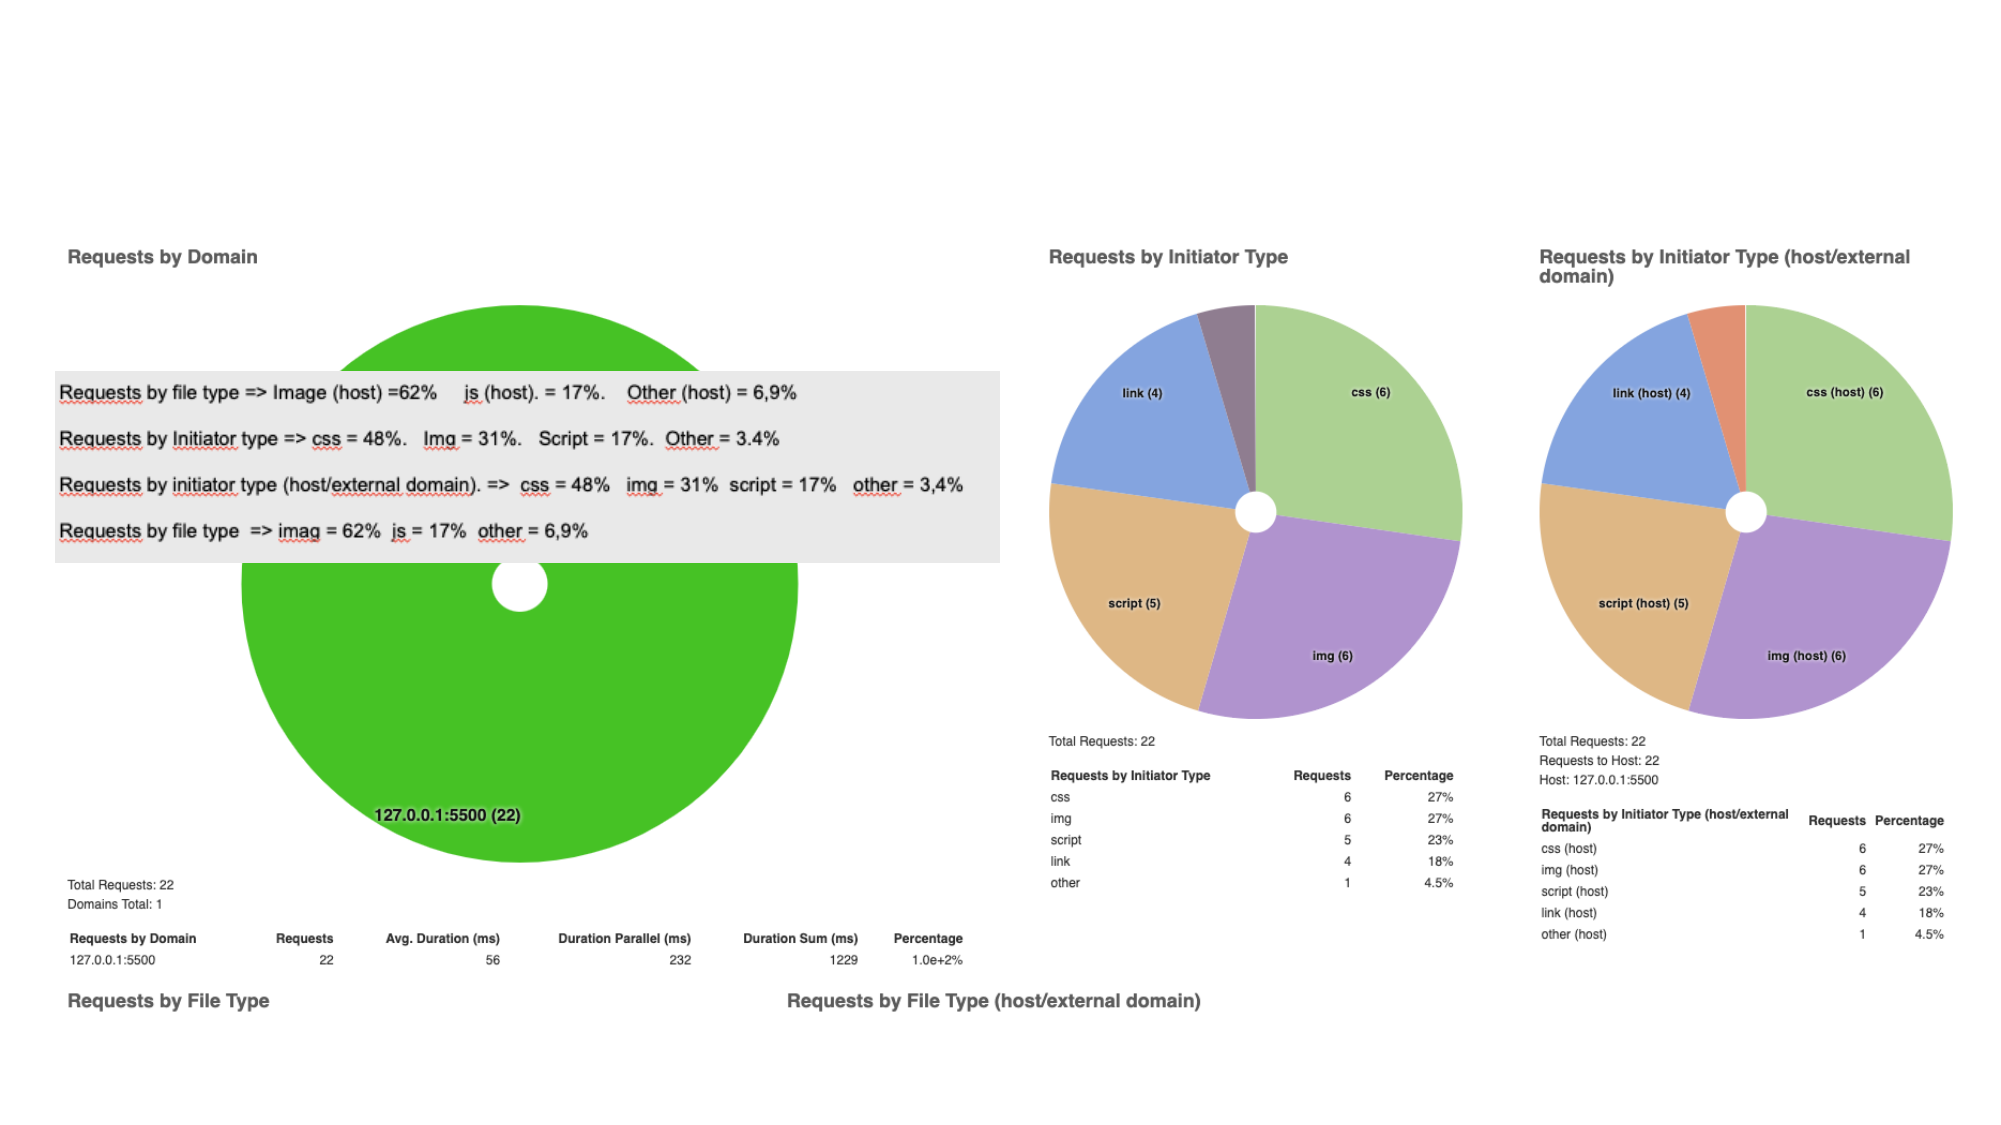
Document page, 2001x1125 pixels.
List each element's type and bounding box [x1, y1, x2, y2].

picture [55, 371, 1000, 563]
list [45, 168, 1955, 1017]
